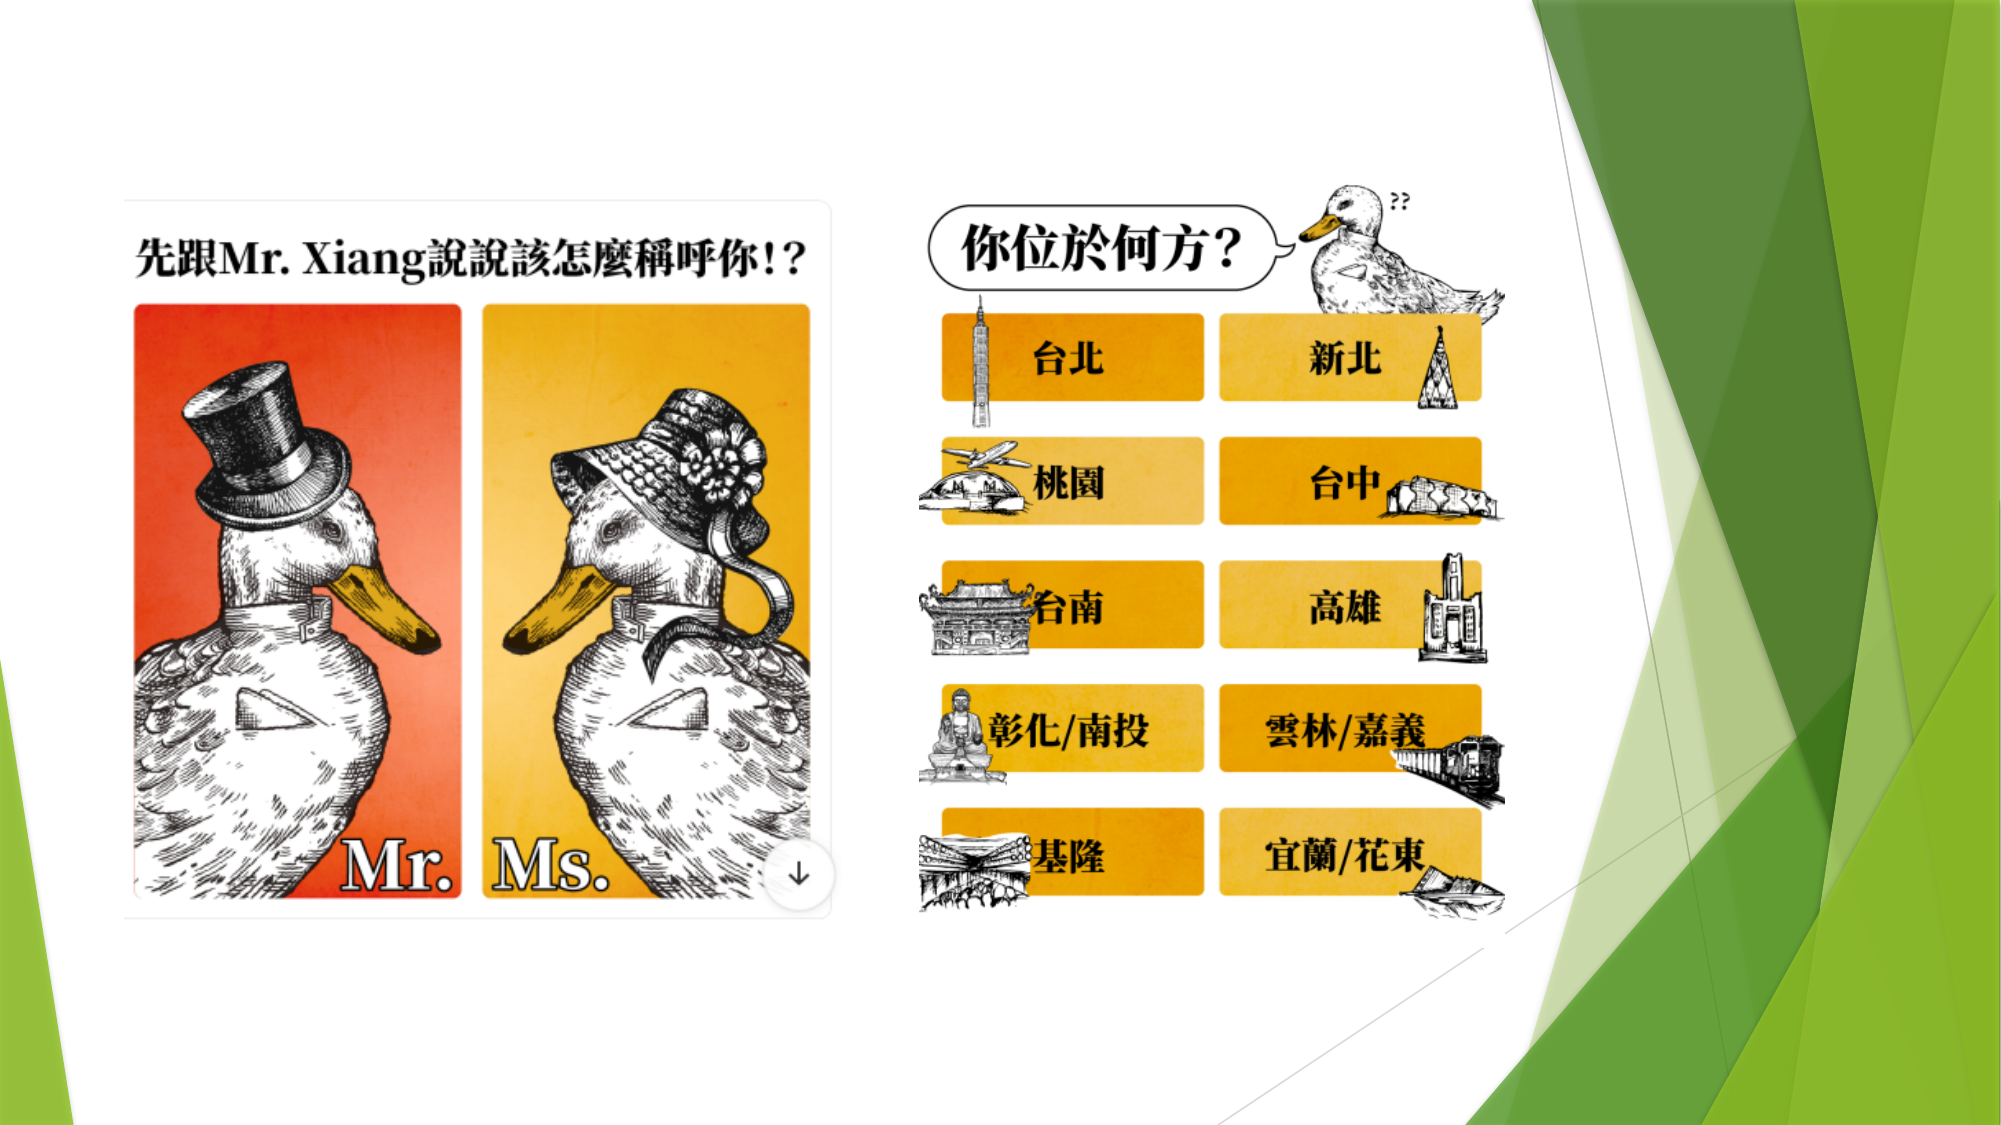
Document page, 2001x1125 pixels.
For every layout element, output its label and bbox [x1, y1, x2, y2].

list [124, 190, 843, 927]
picture [919, 168, 1505, 948]
